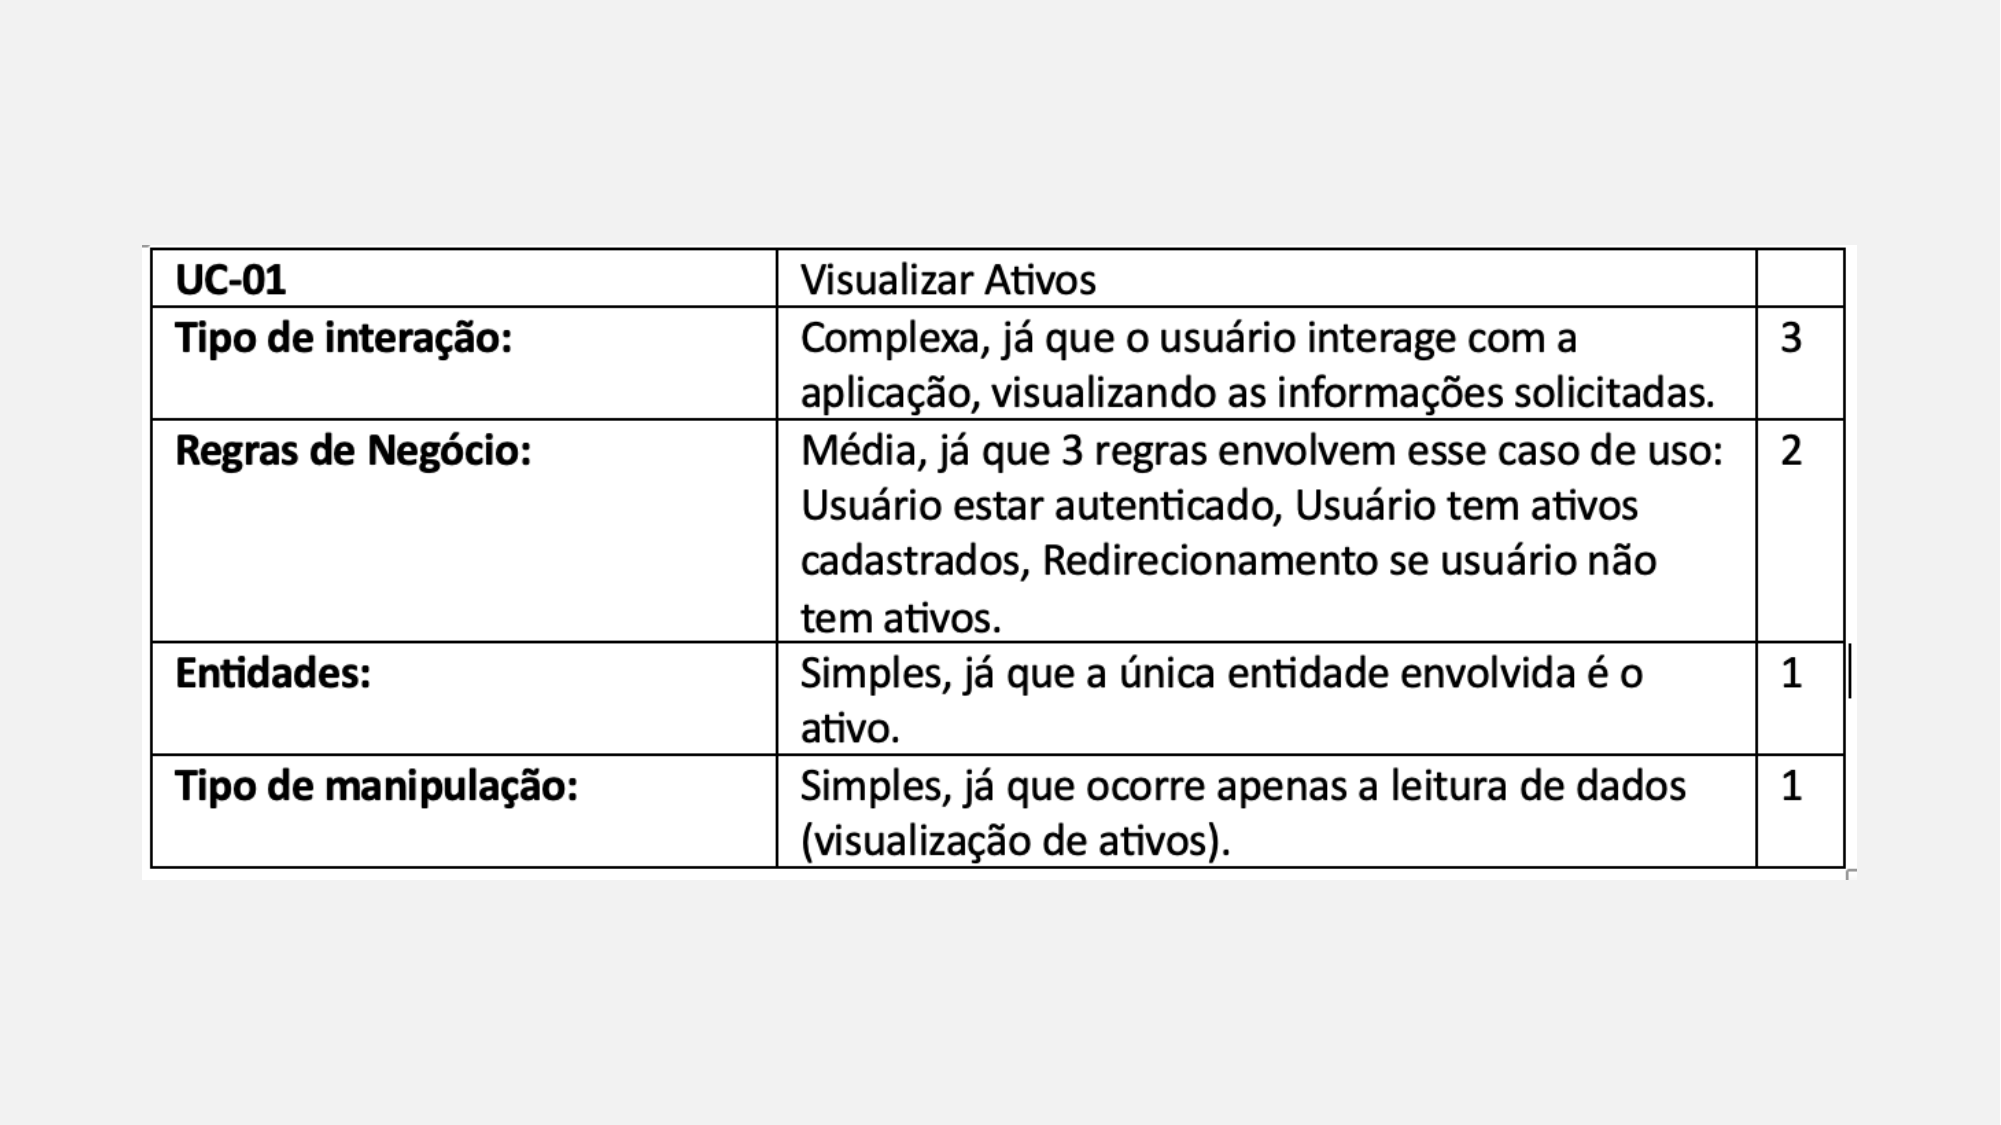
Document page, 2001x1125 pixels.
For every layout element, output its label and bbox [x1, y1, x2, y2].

picture [142, 245, 1857, 880]
